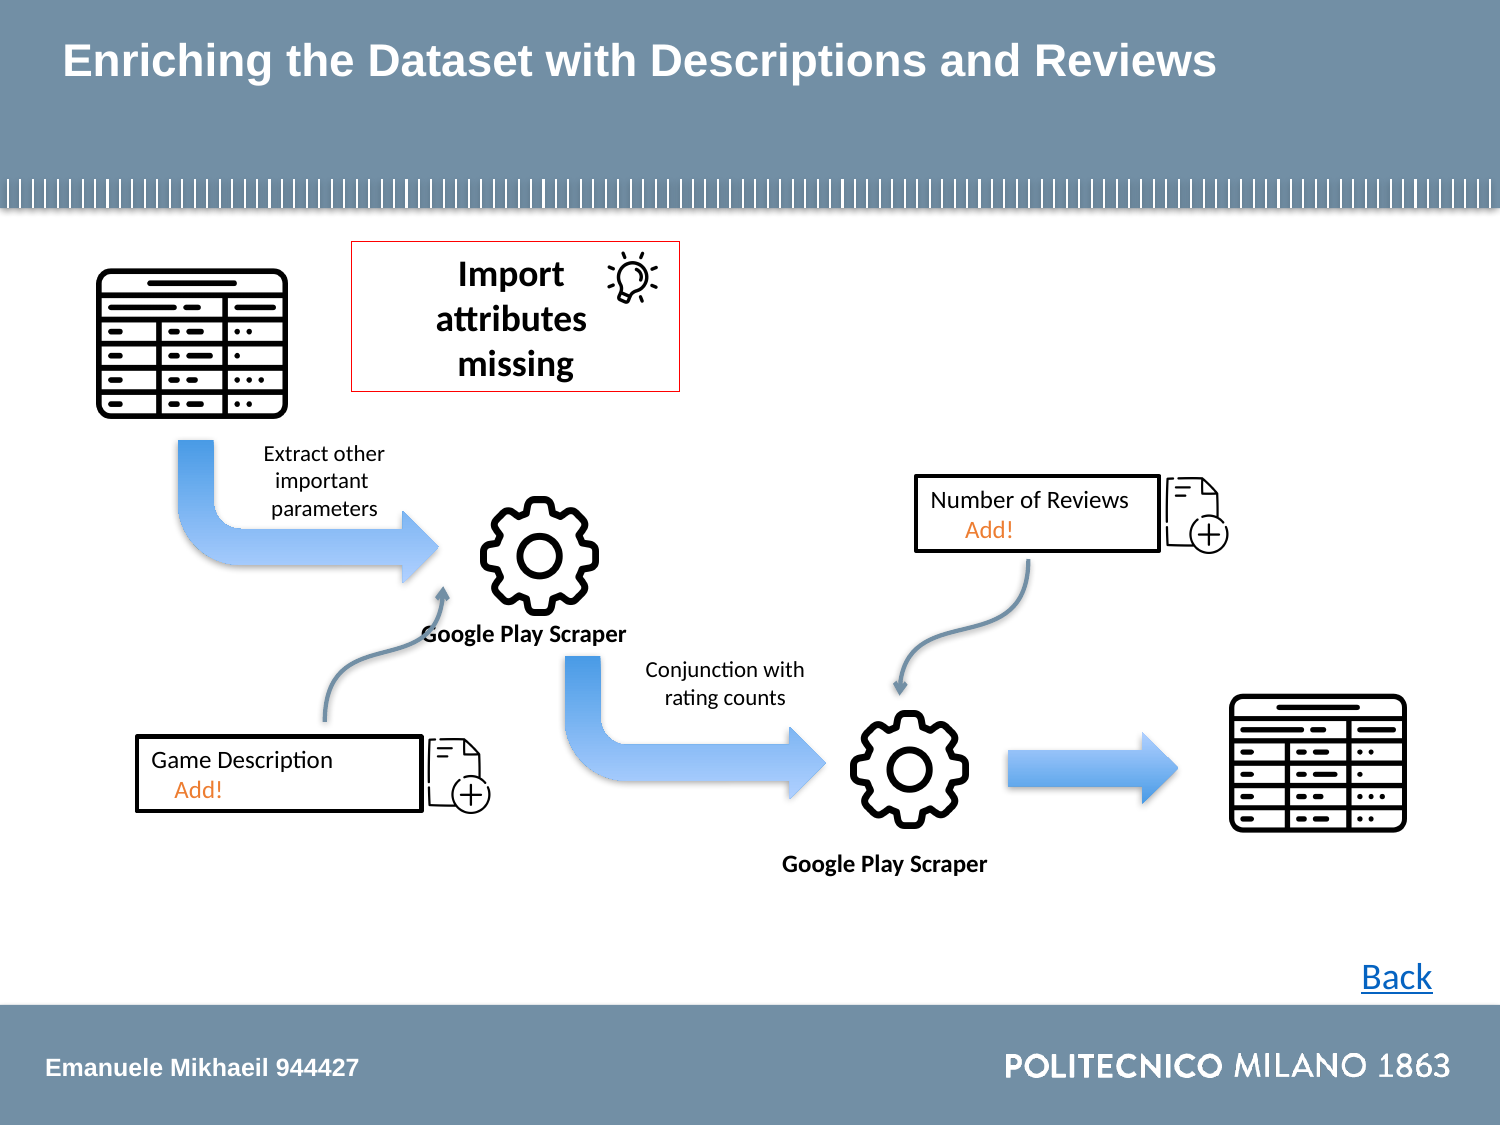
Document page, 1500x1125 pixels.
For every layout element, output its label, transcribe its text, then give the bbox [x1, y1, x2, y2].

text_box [315, 594, 452, 714]
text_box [899, 558, 1029, 696]
text_box [564, 655, 826, 799]
text_box [1007, 732, 1179, 805]
text_box Import attributes missing [351, 241, 680, 392]
picture [598, 242, 667, 313]
text_box [177, 448, 439, 583]
text_box Google Play Scraper [767, 840, 1053, 886]
title Enriching the Dataset with Descriptions and Reviews [47, 22, 1455, 161]
text_box Back [1346, 944, 1448, 1005]
picture [850, 709, 970, 829]
picture [479, 496, 599, 616]
picture [421, 738, 498, 815]
picture [1229, 674, 1407, 852]
text_box Conjunction with rating counts [623, 645, 828, 719]
text_box Extract other important parameters [219, 429, 430, 530]
text_box Google Play Scraper [457, 610, 692, 656]
picture [1159, 477, 1236, 554]
text_box Number of Reviews Add! [914, 474, 1161, 553]
picture [95, 247, 289, 440]
text_box Game Description Add! [135, 734, 424, 813]
picture [999, 1041, 1456, 1089]
